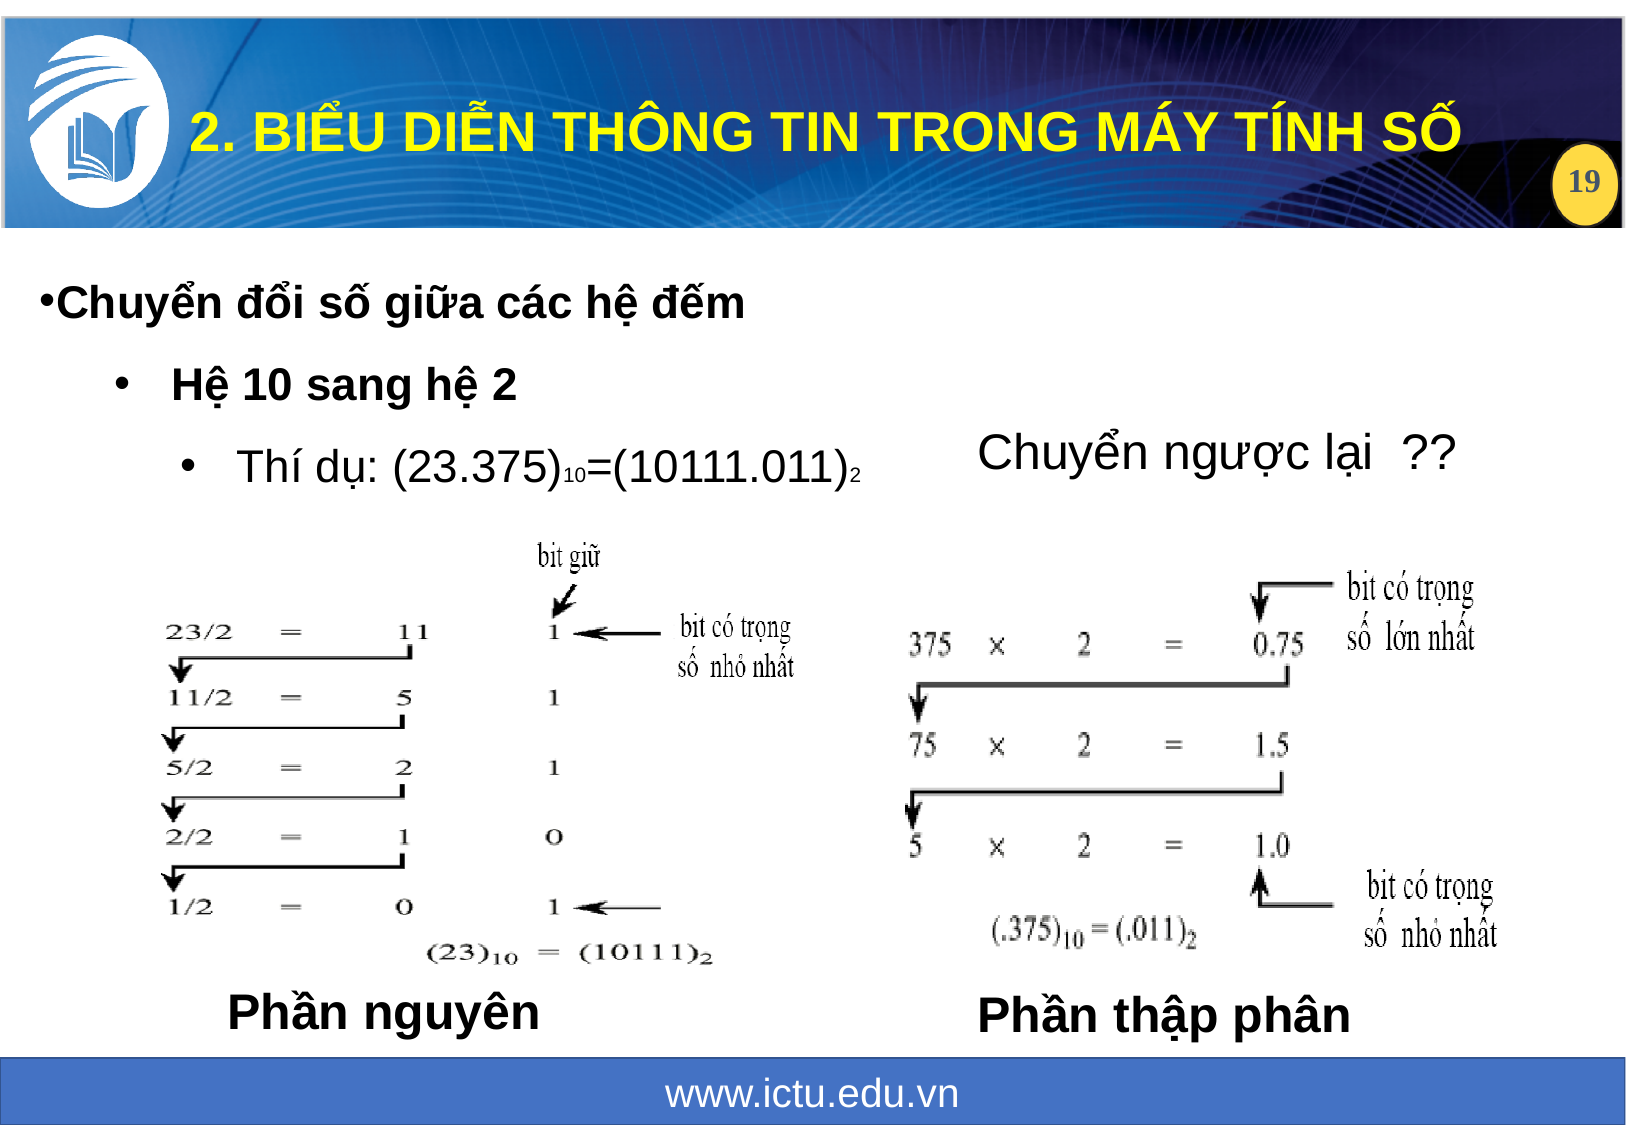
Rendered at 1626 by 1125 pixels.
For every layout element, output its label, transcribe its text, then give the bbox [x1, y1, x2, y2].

text_box 2. BIỂU DIỄN THÔNG TIN TRONG MÁY TÍNH SỐ [174, 24, 1626, 234]
text_box Phần thập phân [962, 975, 1401, 1050]
text_box Chuyển ngược lại ?? [962, 412, 1476, 487]
text_box Chuyển đổi số giữa các hệ đếm Hệ 10 sang hệ 2 Thí dụ: (23.375)10=(10111.011)2 [25, 237, 1626, 500]
picture [2, 16, 1625, 228]
text_box Phần nguyên [212, 976, 651, 1048]
picture [900, 559, 1501, 973]
picture [150, 537, 799, 976]
